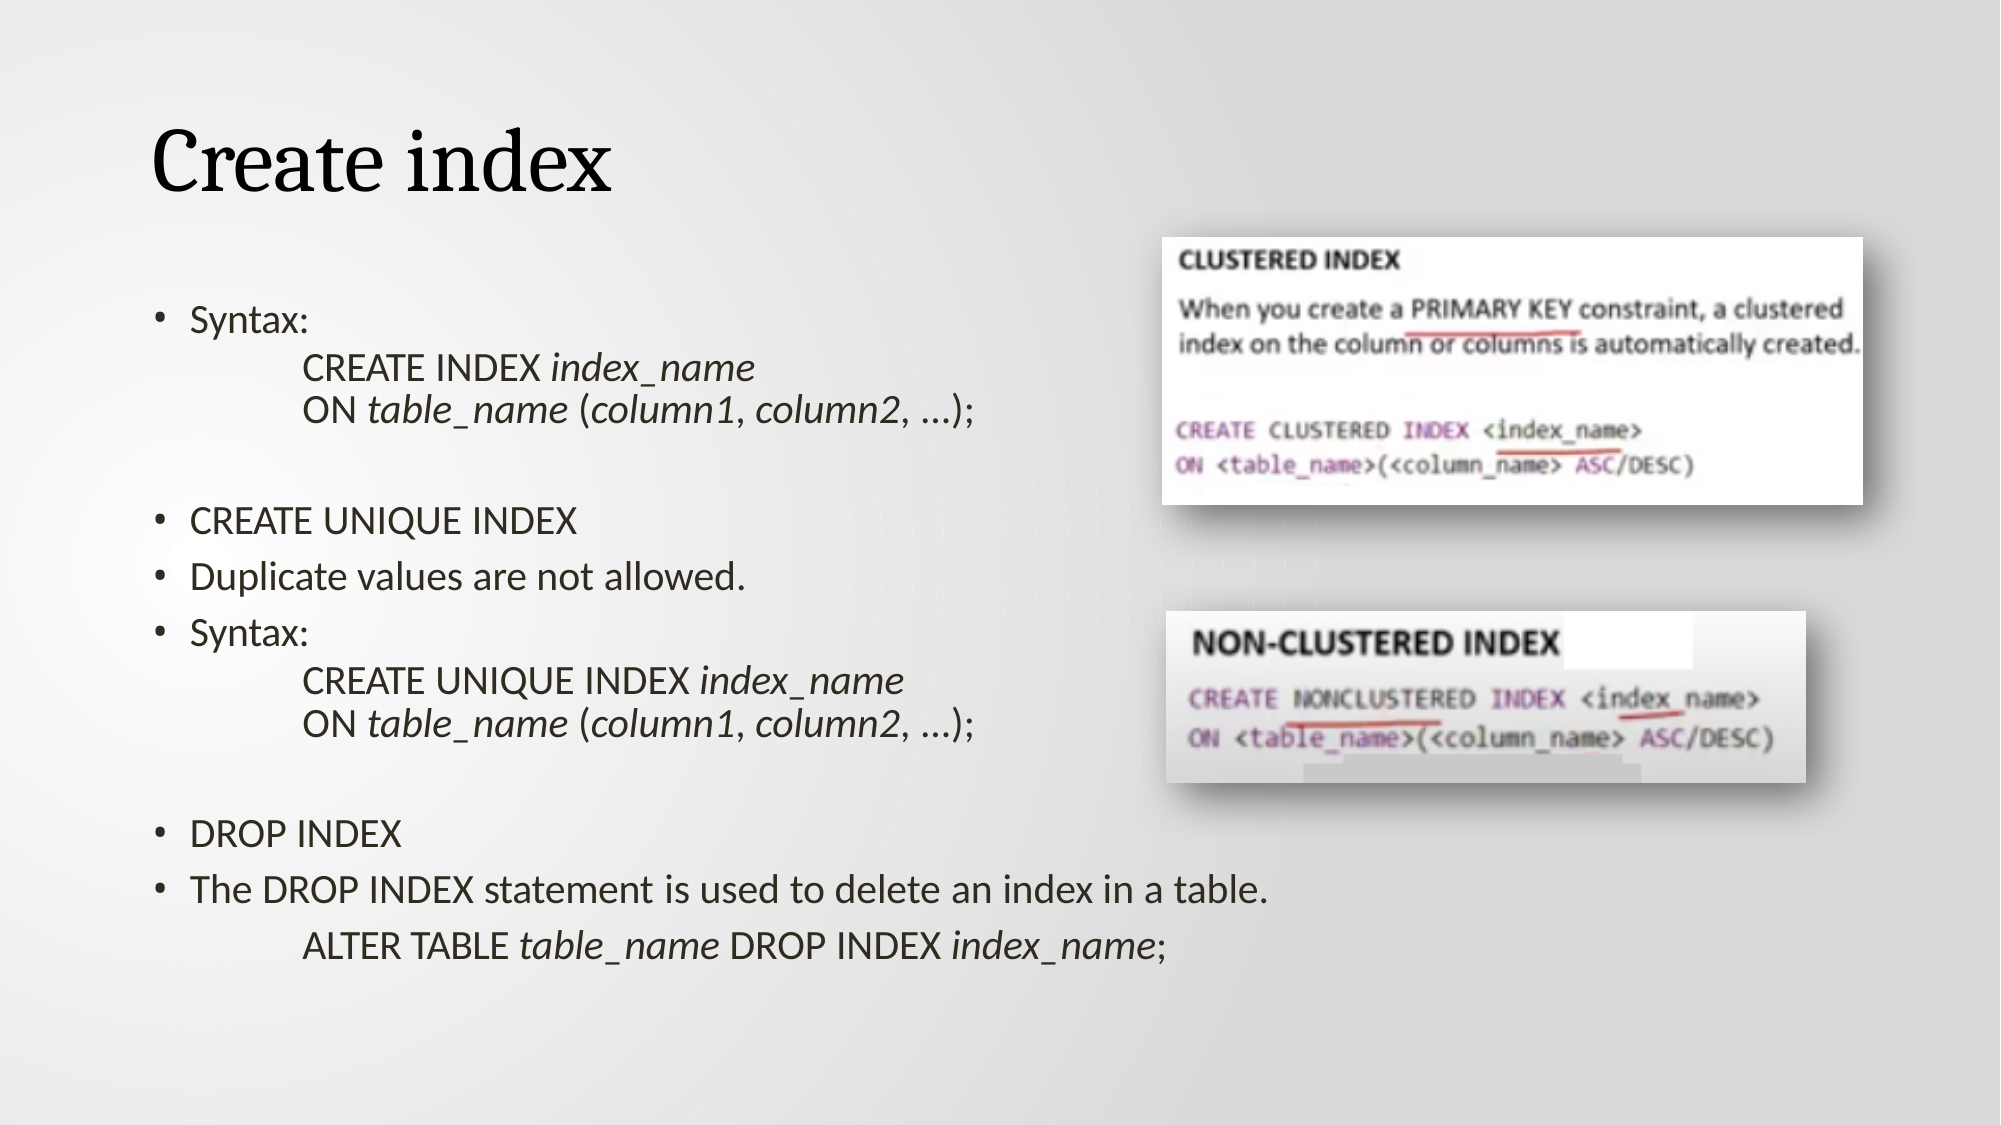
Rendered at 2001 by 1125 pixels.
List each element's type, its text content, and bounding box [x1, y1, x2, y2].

text_box Syntax: CREATE INDEX index_name ON table_name (column1, column2, ...); CREATE UNIQUE INDEX Duplicate values are not allowed. Syntax: CREATE UNIQUE INDEX index_name ON table_name (column1, column2, ...); DROP INDEX The DROP INDEX statement is used to delete an index in a table. ALTER TABLE table_name DROP INDEX index_name; [150, 283, 1276, 968]
picture [1161, 236, 1863, 505]
picture [1166, 611, 1807, 784]
title Create index [150, 58, 850, 249]
